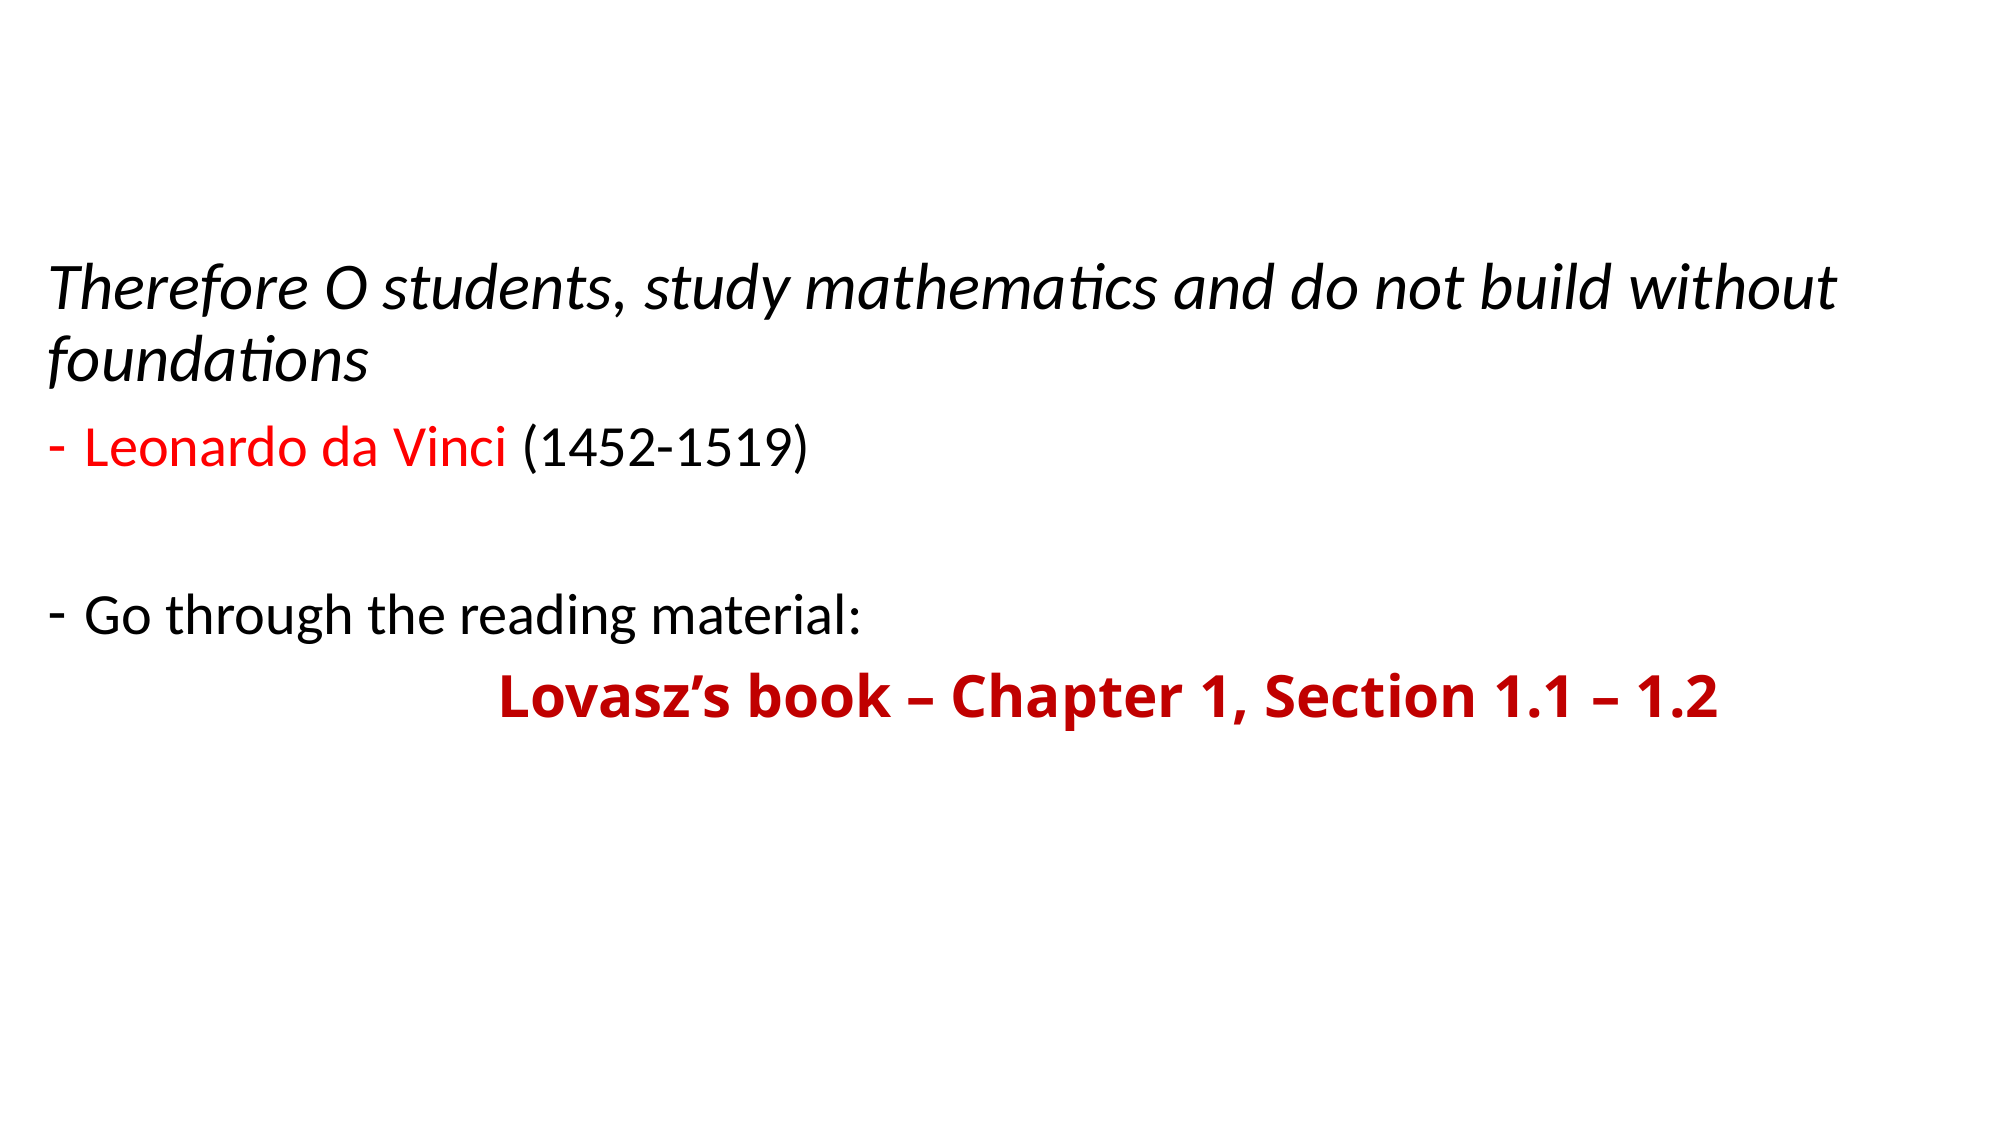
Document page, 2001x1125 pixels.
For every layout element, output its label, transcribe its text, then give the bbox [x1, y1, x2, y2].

list Therefore O students, study mathematics and do not build without foundations Leonardo da Vinci (1452-1519) Go through the reading material: Lovasz’s book – Chapter 1, Section 1.1 – 1.2 [32, 143, 1955, 1100]
